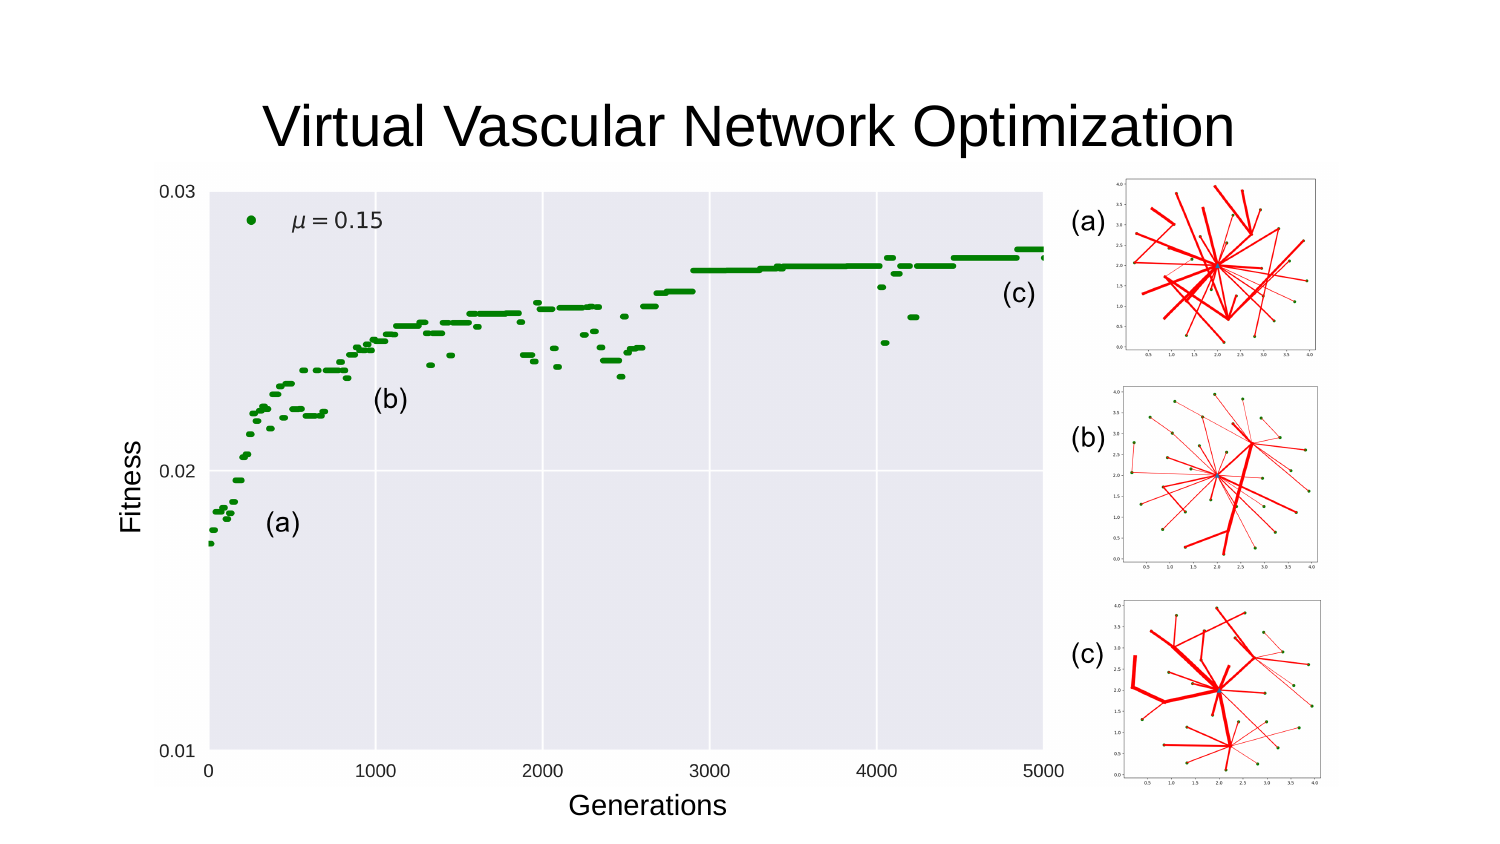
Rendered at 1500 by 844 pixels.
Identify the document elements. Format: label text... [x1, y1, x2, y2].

text_box Generations [553, 796, 747, 829]
title Virtual Vascular Network Optimization [51, 72, 1449, 167]
text_box Fitness [103, 356, 149, 550]
picture [154, 162, 1339, 787]
